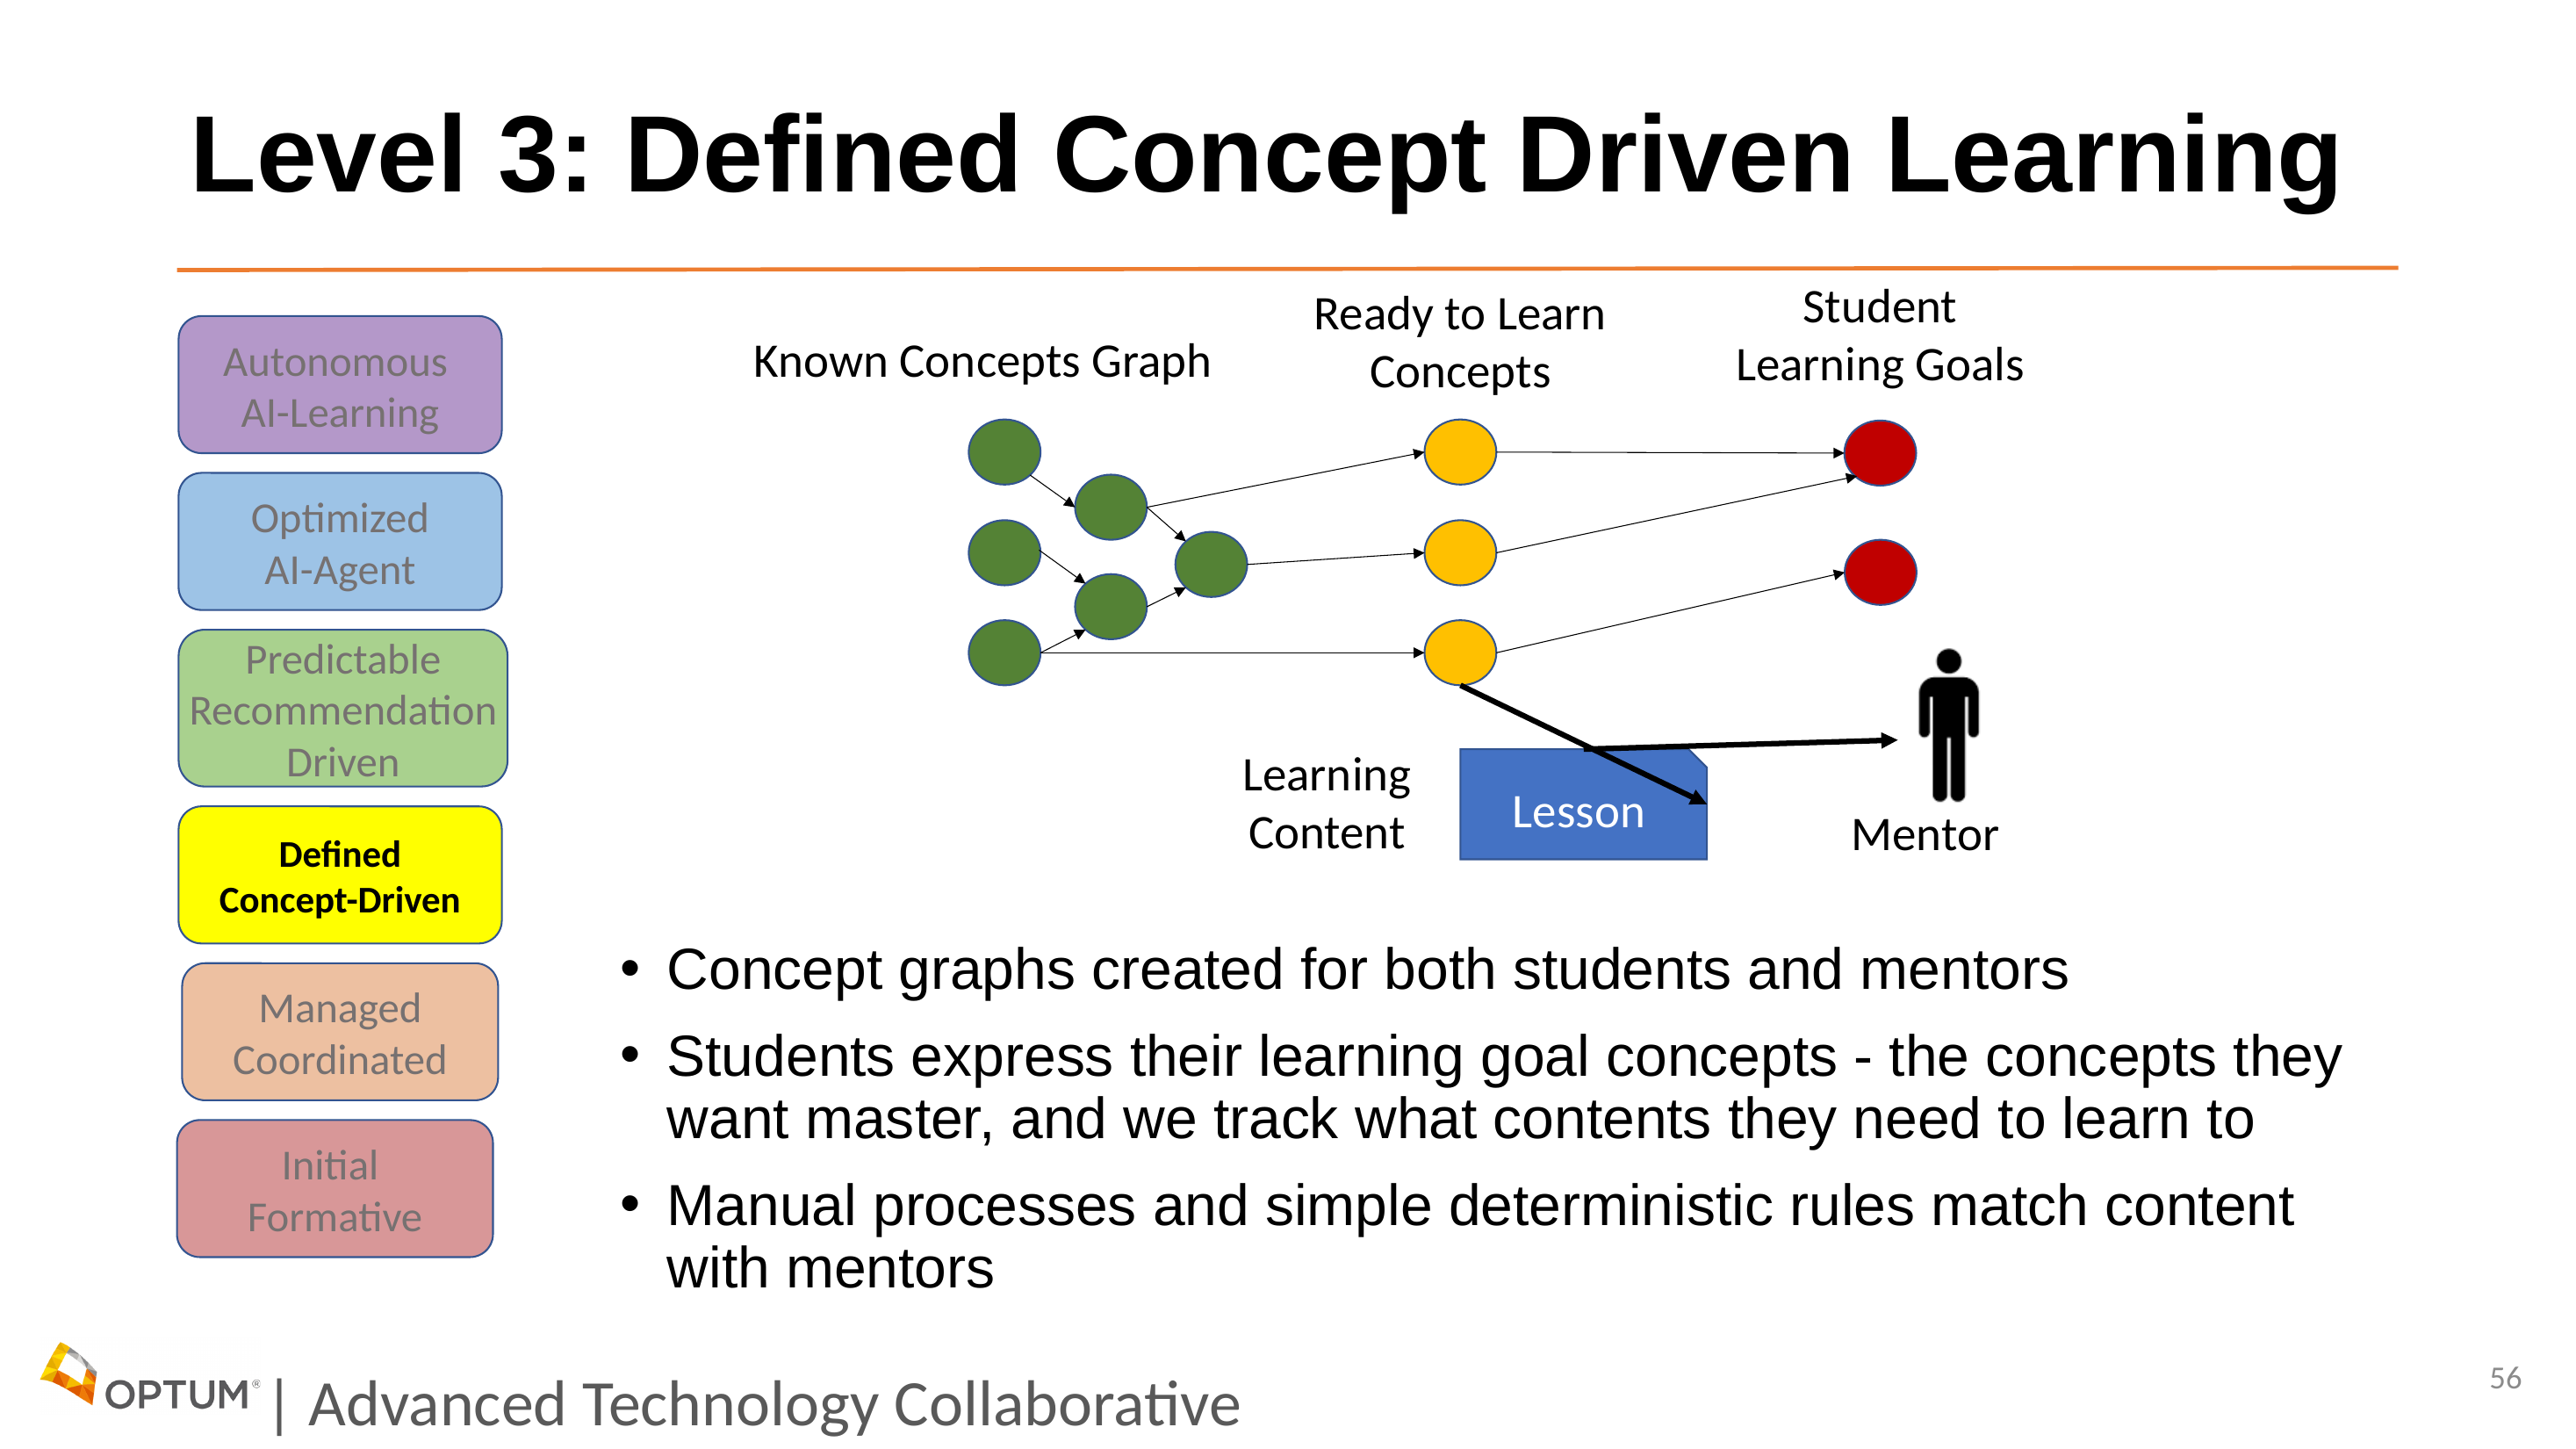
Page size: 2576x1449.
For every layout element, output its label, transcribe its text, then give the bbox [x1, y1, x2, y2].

title Level 3: Defined Concept Driven Learning [176, 76, 2399, 236]
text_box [1142, 638, 2032, 867]
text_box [1496, 476, 1858, 553]
picture [40, 1337, 261, 1415]
list Concept graphs created for both students and mentors Students express their learning goal concepts - the concepts they want master, and we track what contents they need to learn to Manual processes and simple deterministic rules match content with mentors [607, 933, 2386, 1330]
text_box Mentor [1802, 796, 2049, 868]
text_box Student Learning Goals [1695, 268, 2065, 398]
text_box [1039, 550, 1086, 584]
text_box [1147, 451, 1425, 508]
text_box [1423, 519, 1498, 587]
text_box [1496, 572, 1846, 638]
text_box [1247, 552, 1425, 565]
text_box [1030, 475, 1076, 508]
text_box Ready to Learn Concepts [1276, 275, 1645, 404]
text_box Known Concepts Graph [732, 322, 1234, 393]
text_box [1843, 419, 1918, 487]
text_box [1174, 530, 1248, 598]
text_box [1844, 538, 1918, 606]
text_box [1040, 630, 1086, 652]
text_box [1074, 473, 1147, 541]
text_box [1423, 418, 1498, 486]
text_box [968, 418, 1042, 486]
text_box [1147, 508, 1186, 542]
text_box [968, 619, 1042, 687]
slide_number 56 [1955, 1337, 2536, 1415]
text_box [1147, 587, 1186, 607]
text_box [968, 519, 1041, 587]
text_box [176, 315, 508, 1258]
text_box [1074, 573, 1148, 640]
text_box [1428, 619, 1493, 638]
